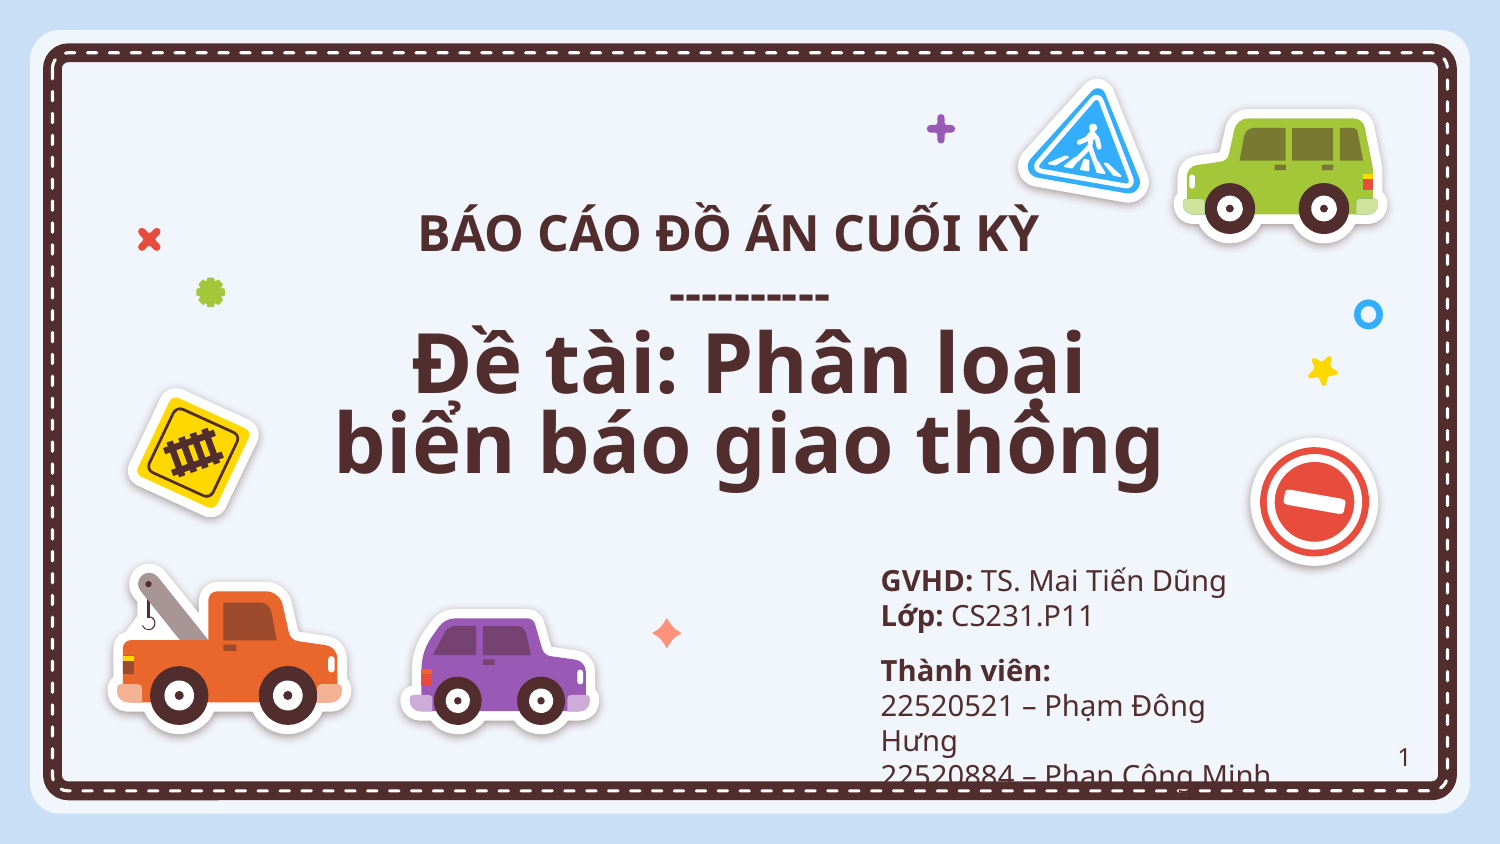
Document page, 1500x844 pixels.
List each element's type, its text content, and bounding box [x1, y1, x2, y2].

text_box 1 [1382, 734, 1426, 779]
text_box BÁO CÁO ĐỒ ÁN CUỐI KỲ ---------- [402, 193, 1098, 329]
title Đề tài: Phân loại biển báo giao thông [300, 320, 1200, 500]
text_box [409, 618, 590, 726]
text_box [1030, 87, 1151, 187]
text_box [926, 114, 956, 144]
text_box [137, 227, 226, 308]
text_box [133, 394, 254, 512]
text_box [1302, 299, 1384, 391]
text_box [116, 572, 343, 726]
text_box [1182, 118, 1379, 235]
text_box [652, 618, 681, 648]
text_box GVHD: TS. Mai Tiến Dũng Lớp: CS231.P11 [865, 554, 1296, 640]
text_box Thành viên: 22520521 – Phạm Đông Hưng 22520884 – Phan Công Minh [865, 644, 1299, 800]
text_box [1254, 446, 1375, 557]
